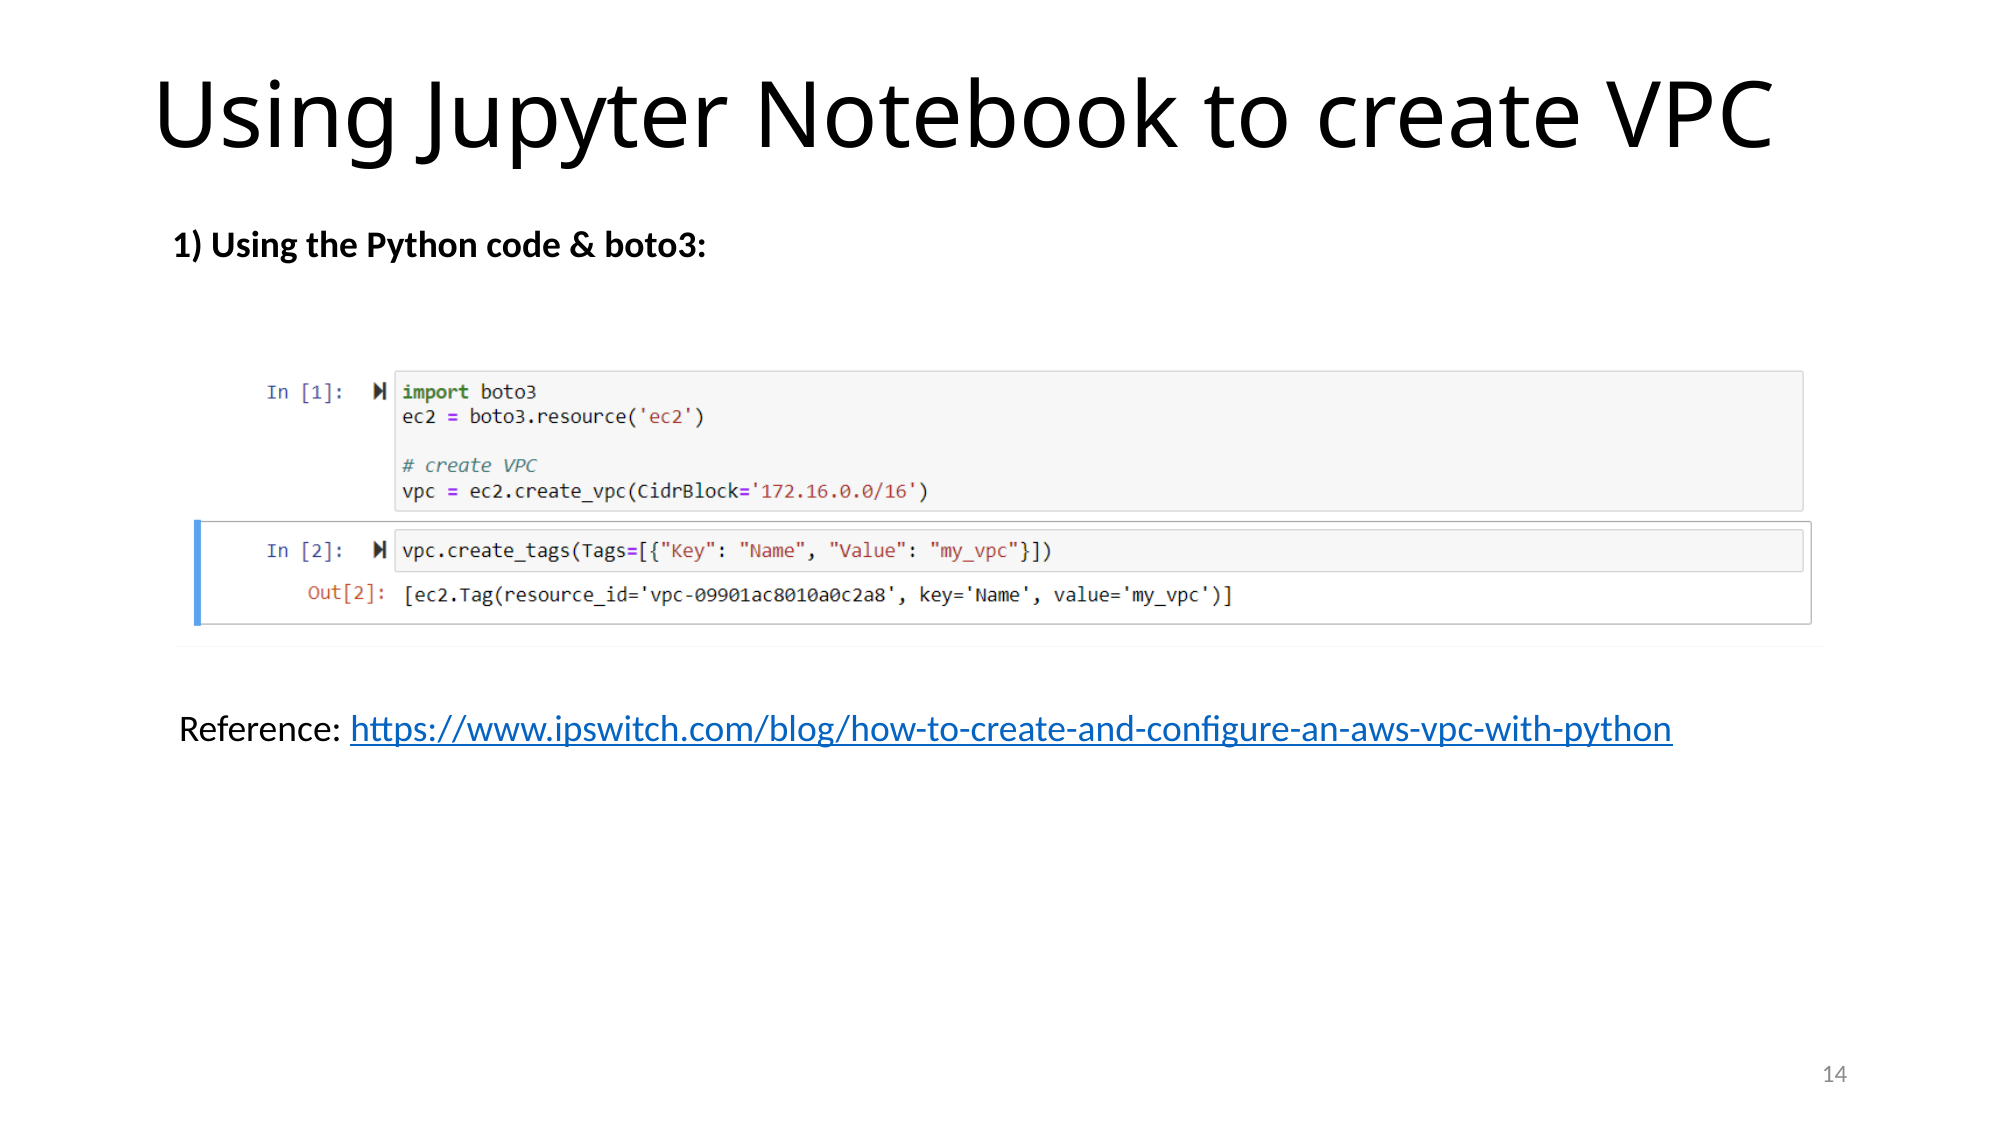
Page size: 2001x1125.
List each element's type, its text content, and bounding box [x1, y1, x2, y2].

title Using Jupyter Notebook to create VPC [137, 54, 1863, 181]
slide_number 14 [1412, 1042, 1863, 1103]
picture [176, 366, 1824, 647]
text_box Reference: https://www.ipswitch.com/blog/how-to-create-and-configure-an-aws-vpc-with-python [164, 696, 1697, 757]
text_box 1) Using the Python code & boto3: [157, 212, 723, 273]
